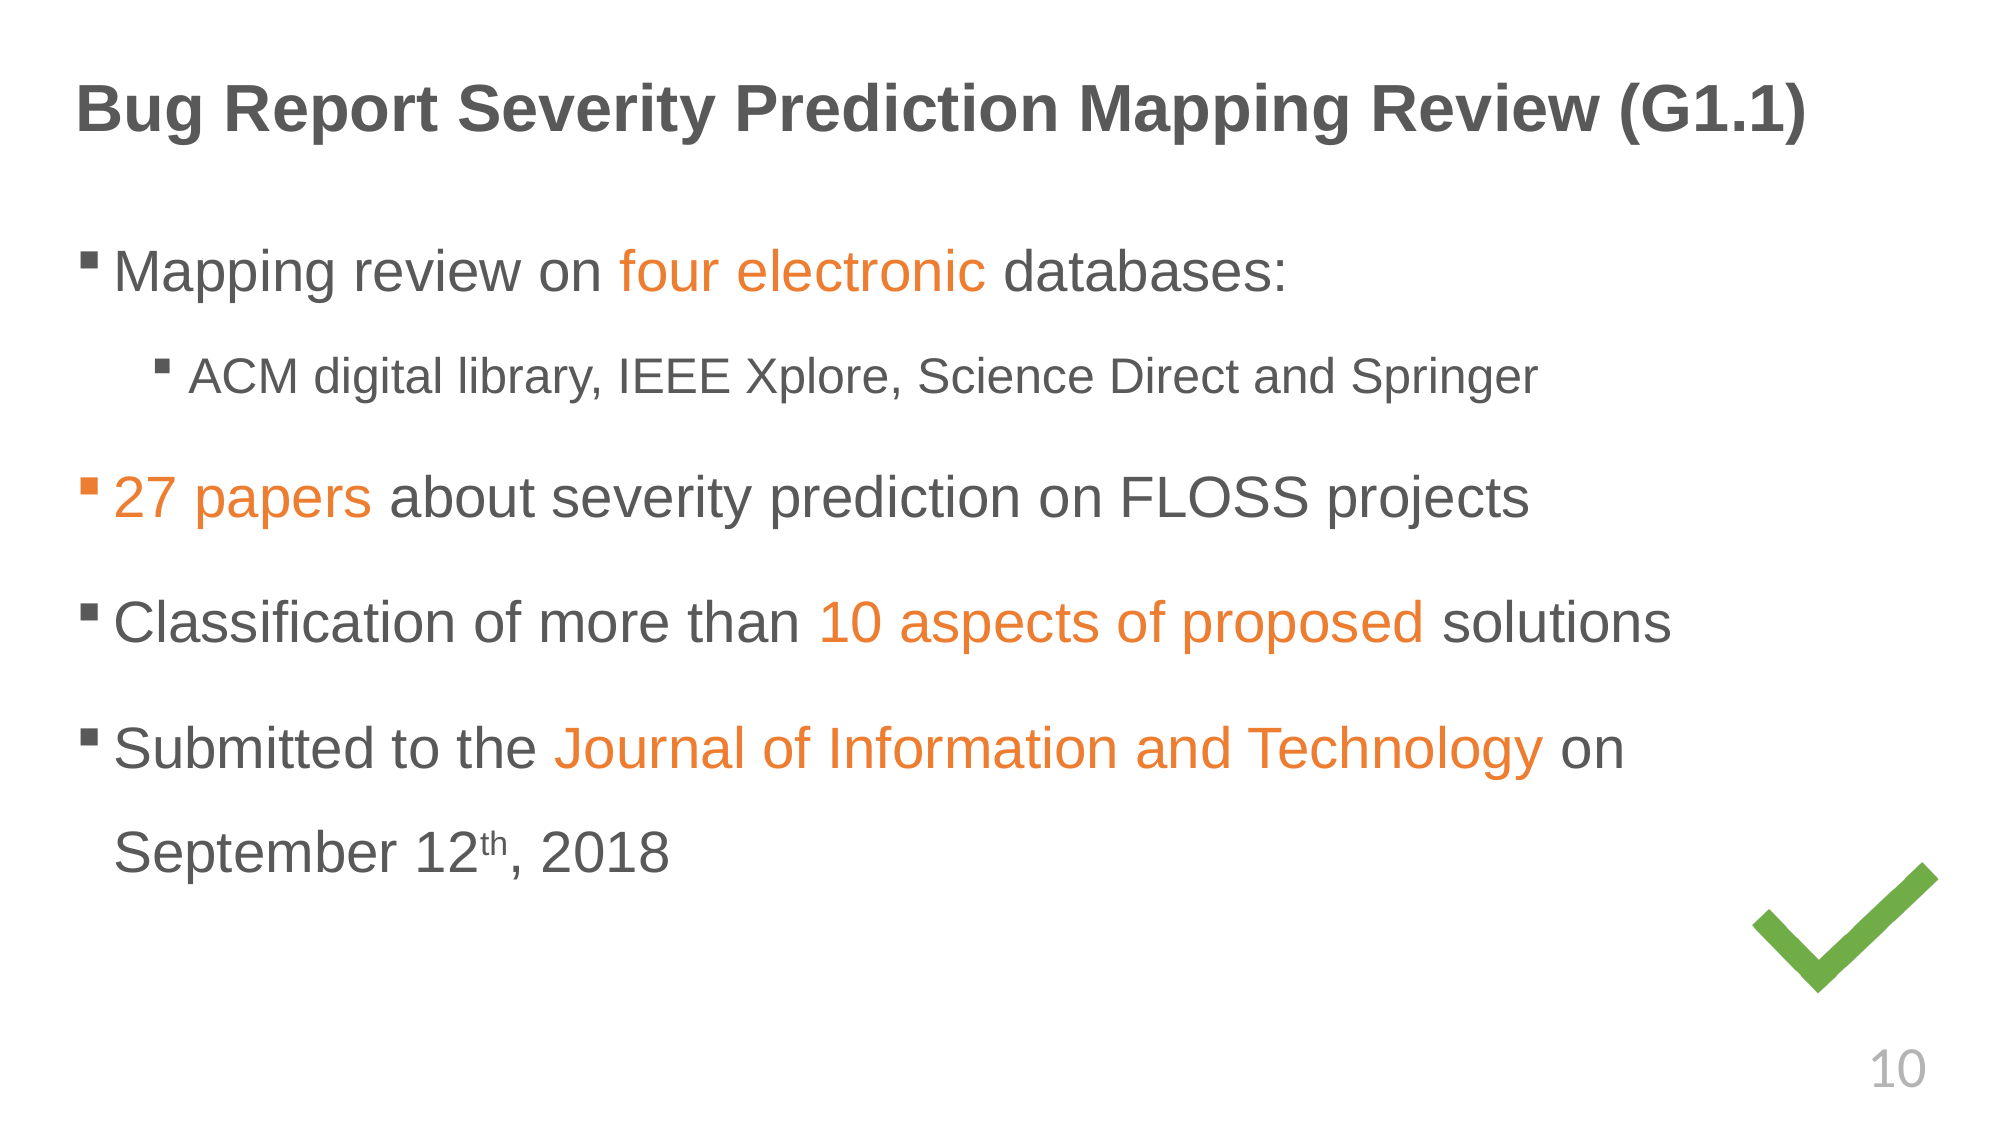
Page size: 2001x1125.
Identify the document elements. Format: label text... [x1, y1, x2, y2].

text_box 10 [1785, 1034, 1942, 1095]
picture [1748, 830, 1942, 1024]
text_box Mapping review on four electronic databases: ACM digital library, IEEE Xplore, Science Direct and Springer 27 papers about severity prediction on FLOSS projects Classification of more than 10 aspects of proposed solutions Submitted to the Journal of Information and Technology on September 12th, 2018 [61, 190, 1863, 1024]
text_box Bug Report Severity Prediction Mapping Review (G1.1) [61, 59, 1967, 160]
